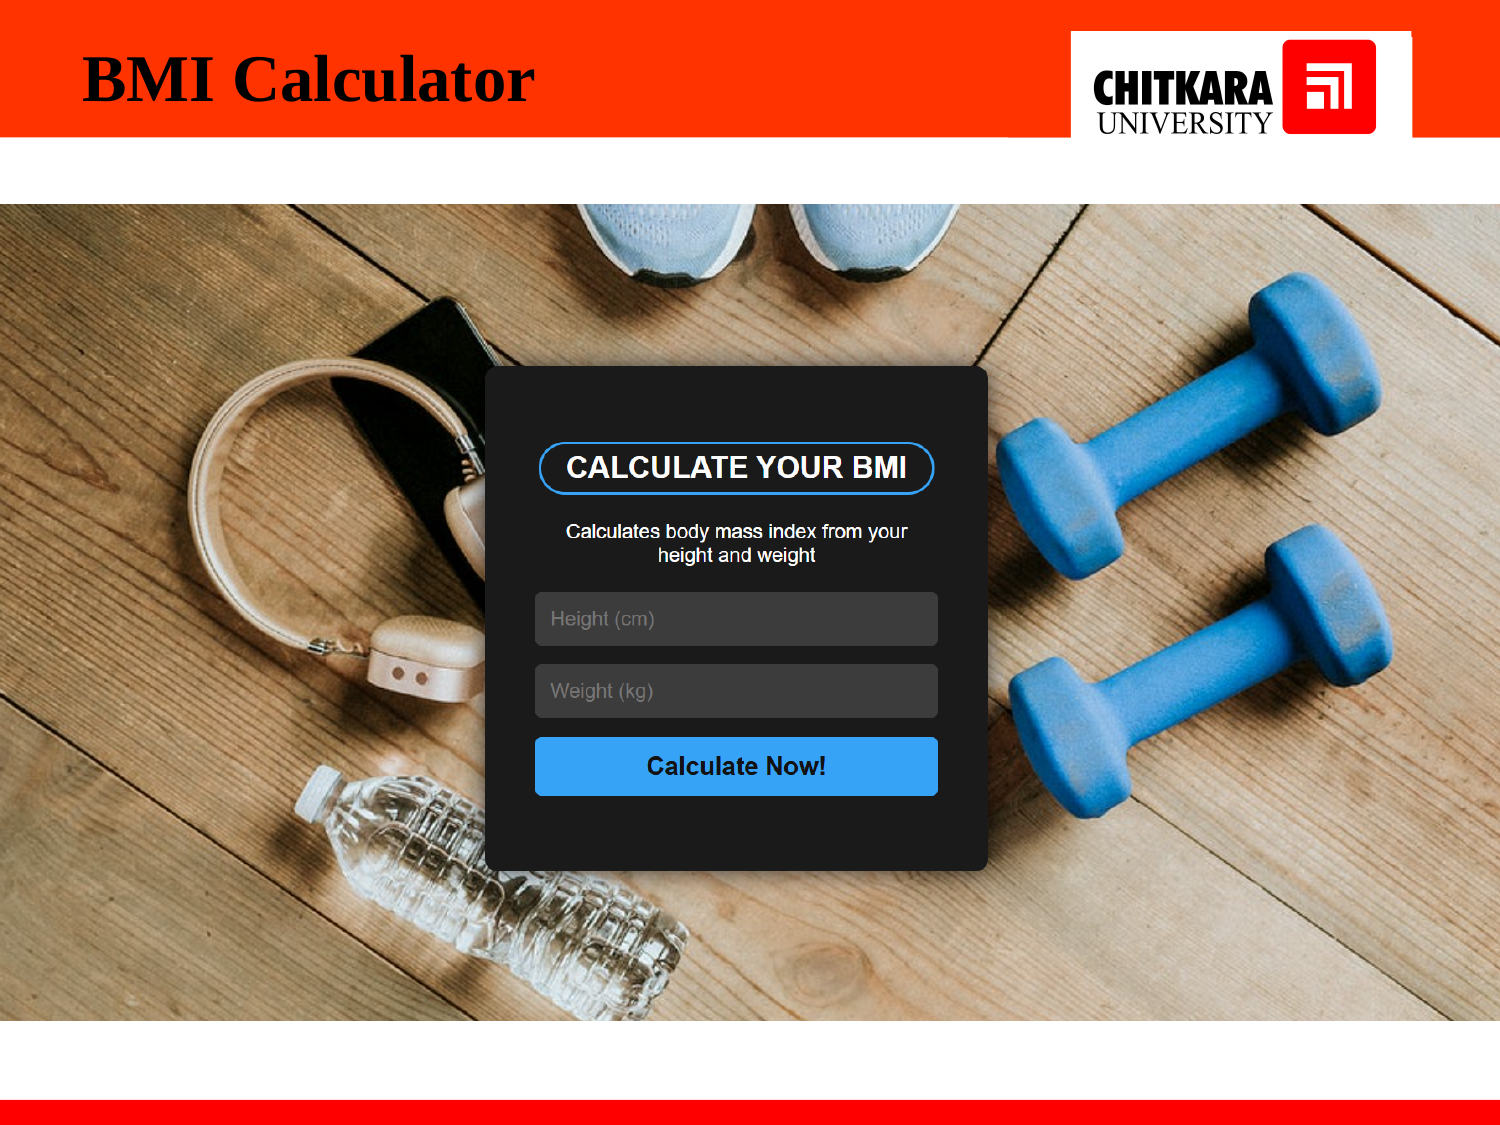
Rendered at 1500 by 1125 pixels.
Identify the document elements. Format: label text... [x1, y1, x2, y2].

picture [1074, 37, 1391, 138]
picture [0, 203, 1500, 1022]
title BMI Calculator [0, 0, 901, 151]
